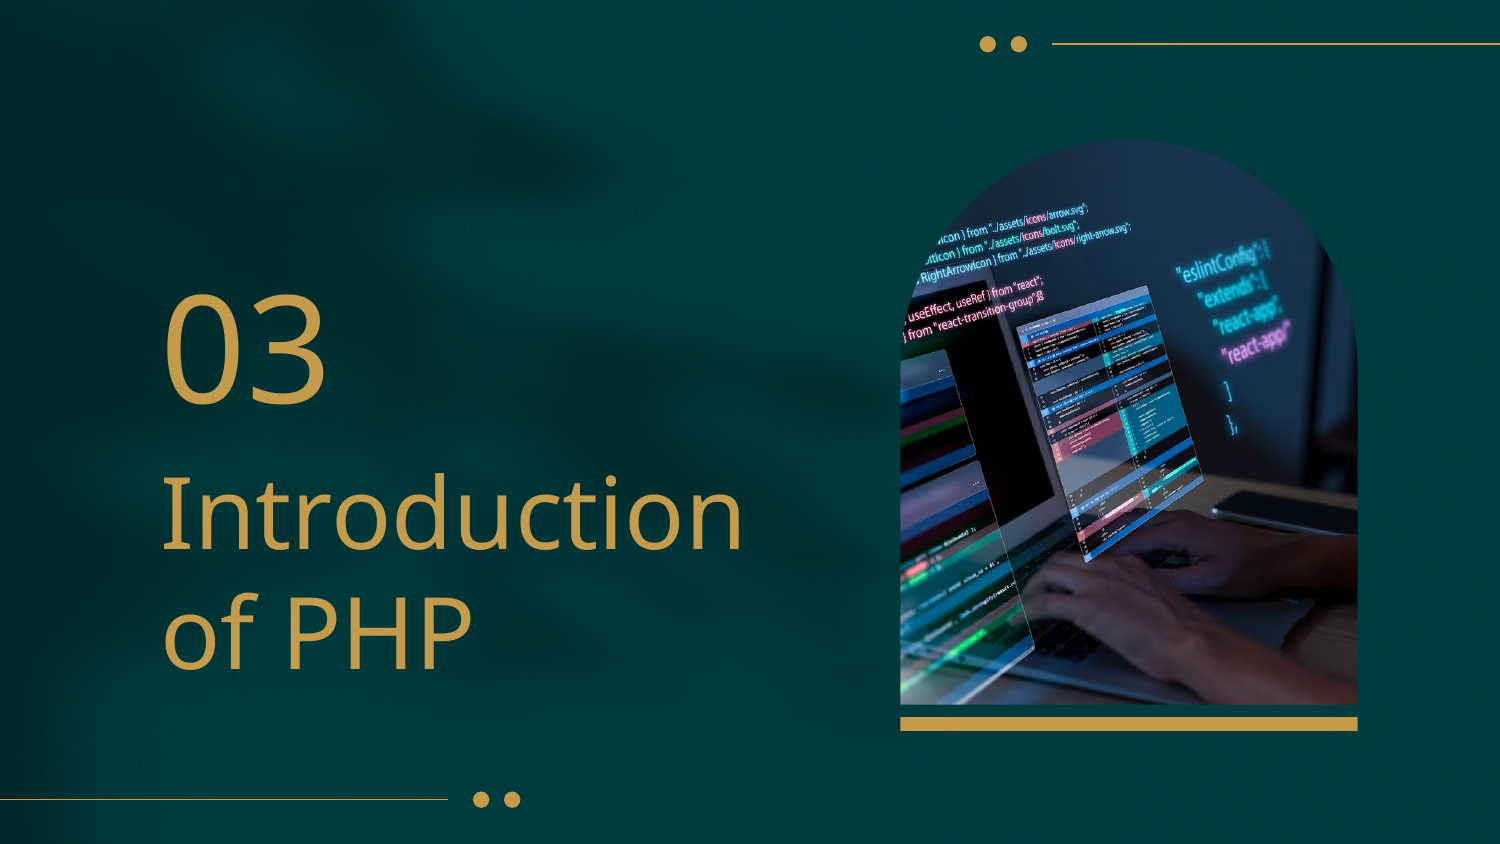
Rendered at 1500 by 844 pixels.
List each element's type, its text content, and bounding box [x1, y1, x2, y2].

title 03 [145, 257, 367, 449]
picture [0, 0, 1500, 844]
text_box [900, 717, 1358, 731]
title Introduction of PHP [145, 448, 865, 705]
